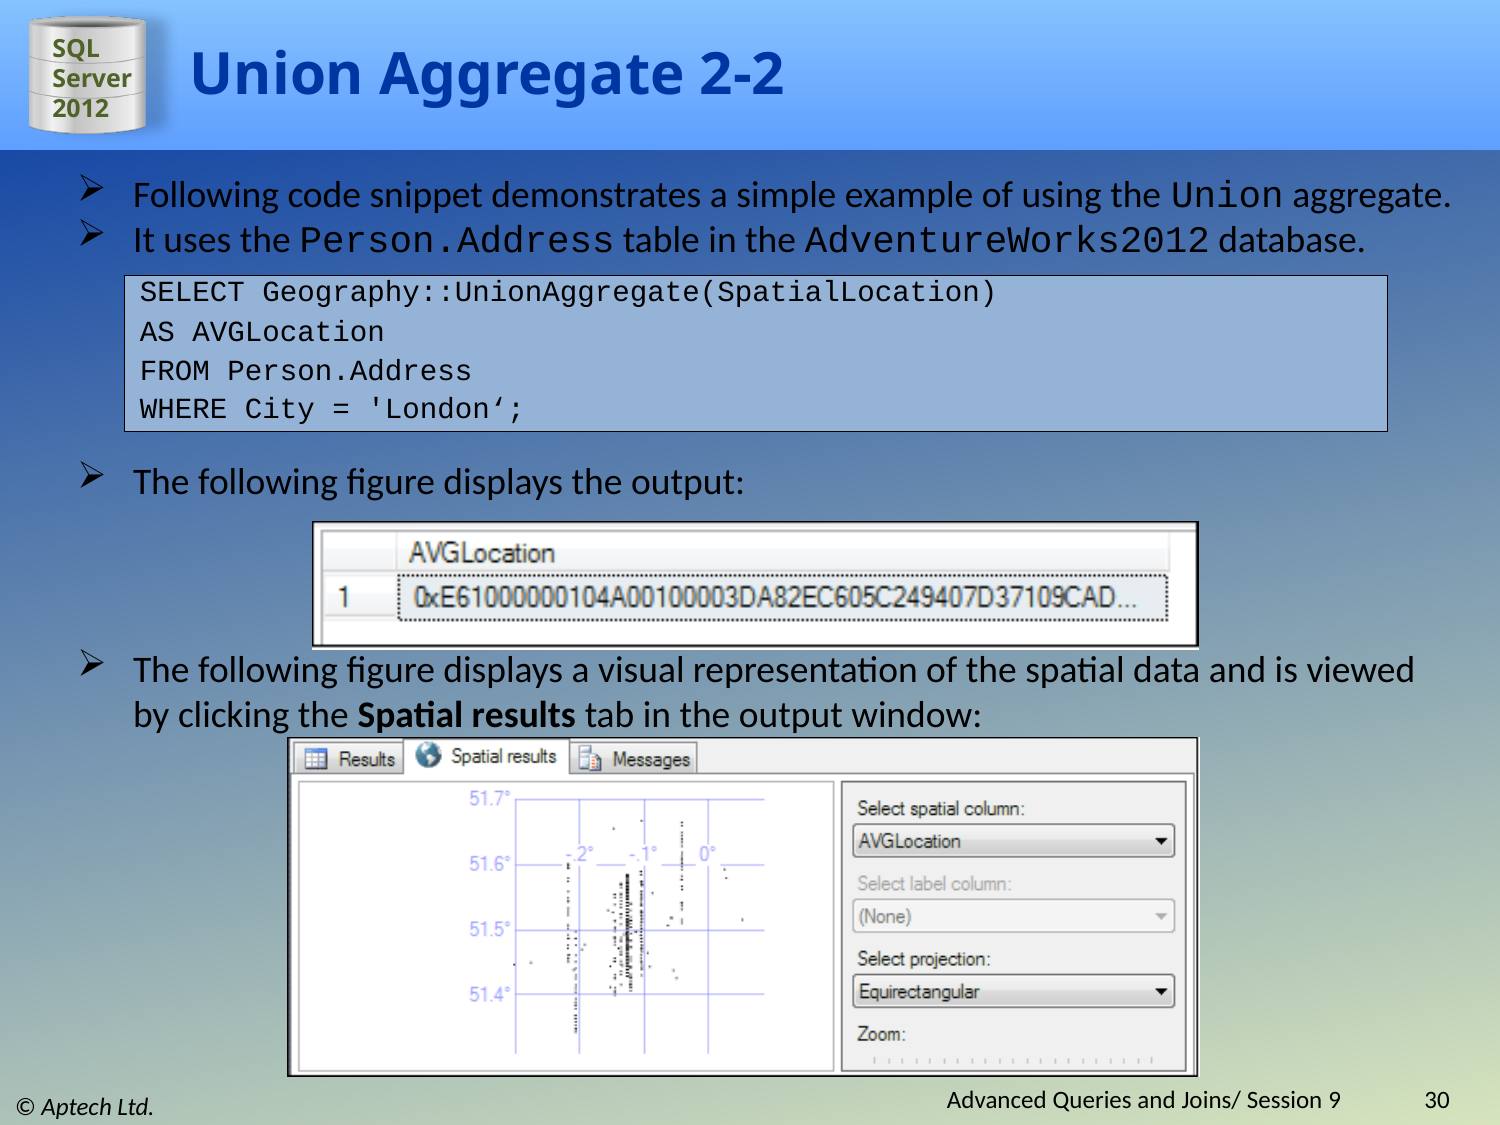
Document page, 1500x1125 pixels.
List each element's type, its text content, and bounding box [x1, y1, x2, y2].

text_box The following figure displays a visual representation of the spatial data and is viewed by clicking the Spatial results tab in the output window: [62, 637, 1438, 743]
picture [24, 0, 150, 150]
picture [312, 521, 1200, 651]
text_box SELECT Geography::UnionAggregate(SpatialLocation) AS AVGLocation FROM Person.Address WHERE City = 'London‘; [124, 275, 1388, 432]
text_box The following figure displays the output: [62, 449, 1438, 510]
text_box Following code snippet demonstrates a simple example of using the Union aggregate. It uses the Person.Address table in the AdventureWorks2012 database. [62, 162, 1500, 268]
title Union Aggregate 2-2 [174, 37, 1426, 106]
footer Advanced Queries and Joins/ Session 9 [375, 1084, 1363, 1113]
slide_number 30 [1363, 1084, 1465, 1113]
picture [287, 737, 1201, 1077]
